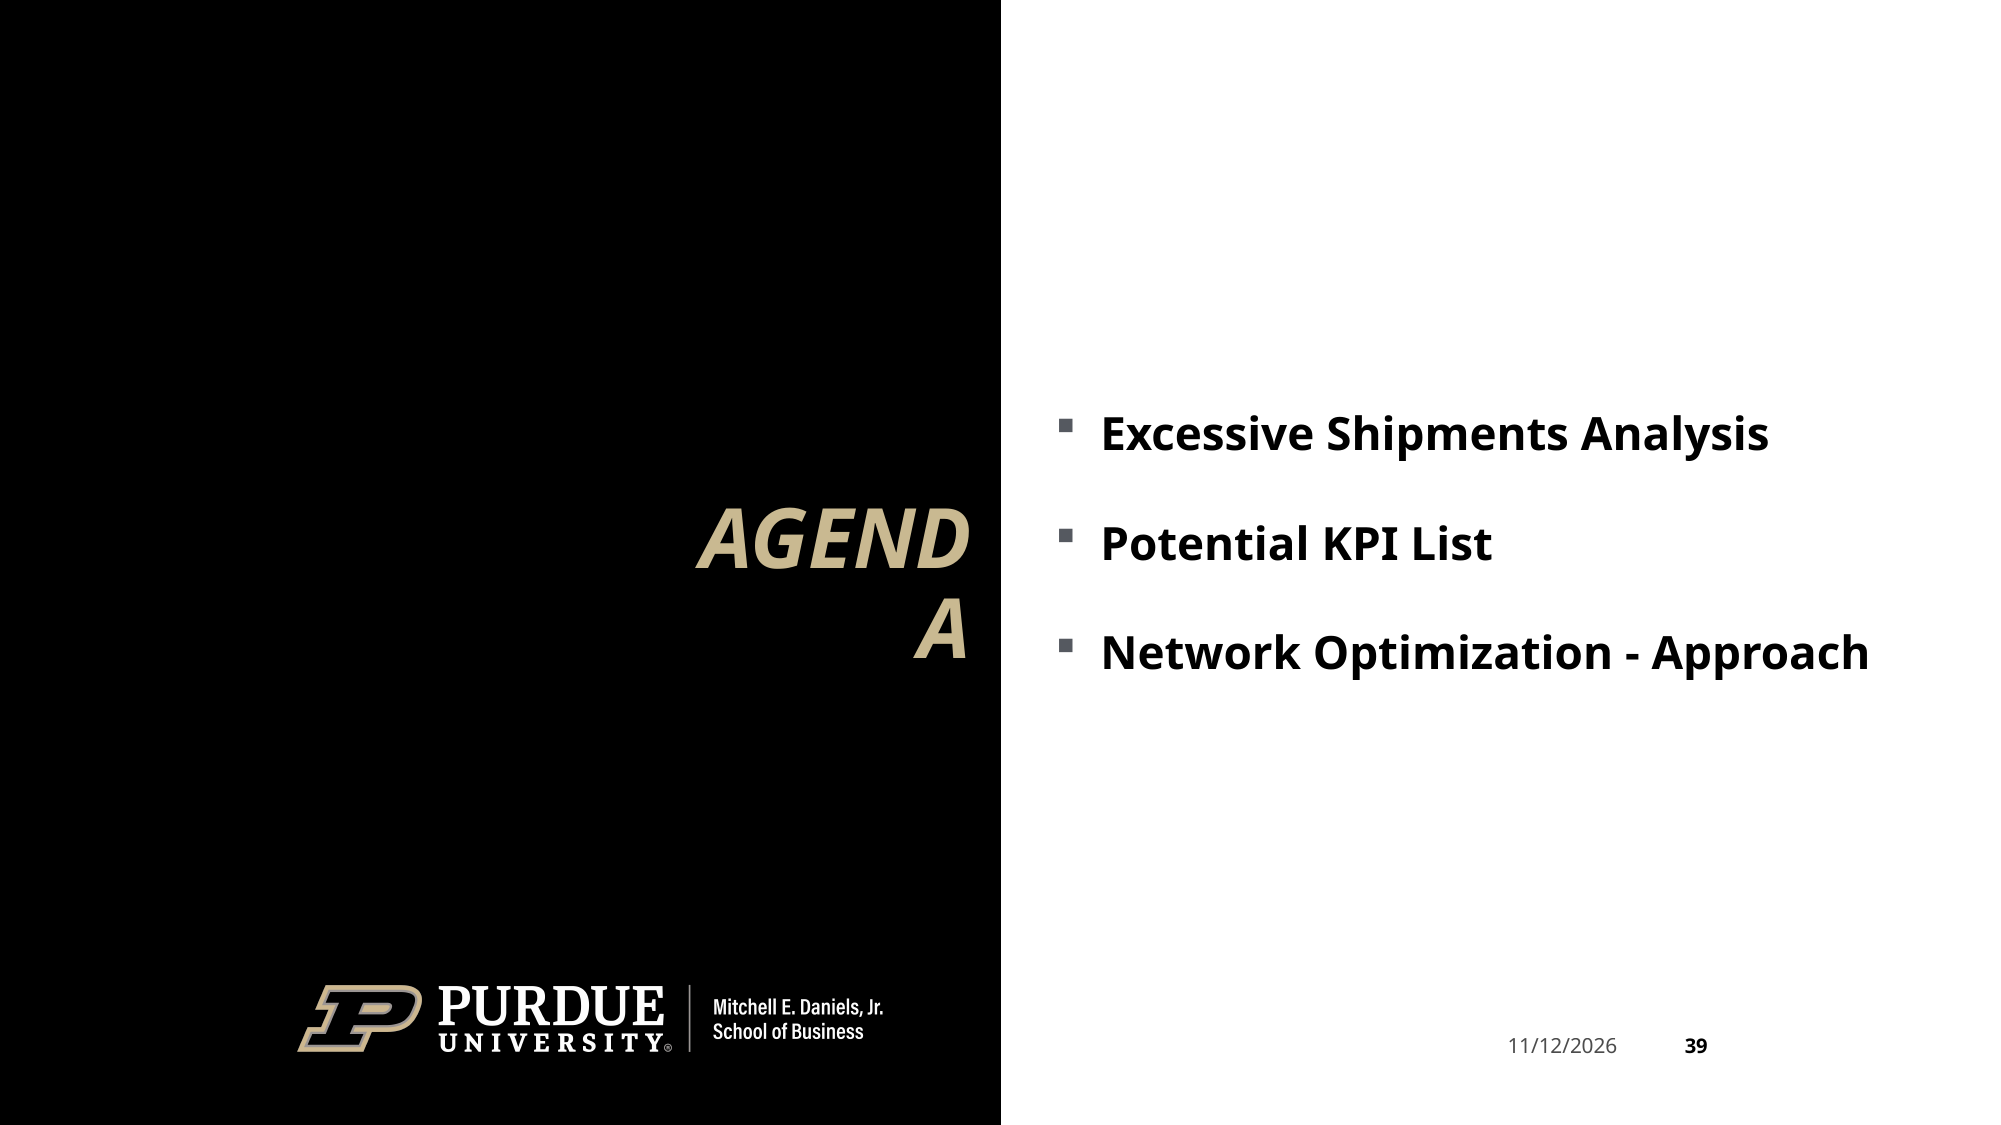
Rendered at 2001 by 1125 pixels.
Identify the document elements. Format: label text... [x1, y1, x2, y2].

list Excessive Shipments Analysis Potential KPI List Network Optimization - Approach [1055, 404, 1951, 965]
title AGENDA [654, 494, 974, 591]
slide_number 39 [1656, 1017, 1737, 1078]
picture [297, 982, 994, 1056]
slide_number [1464, 1020, 1632, 1074]
